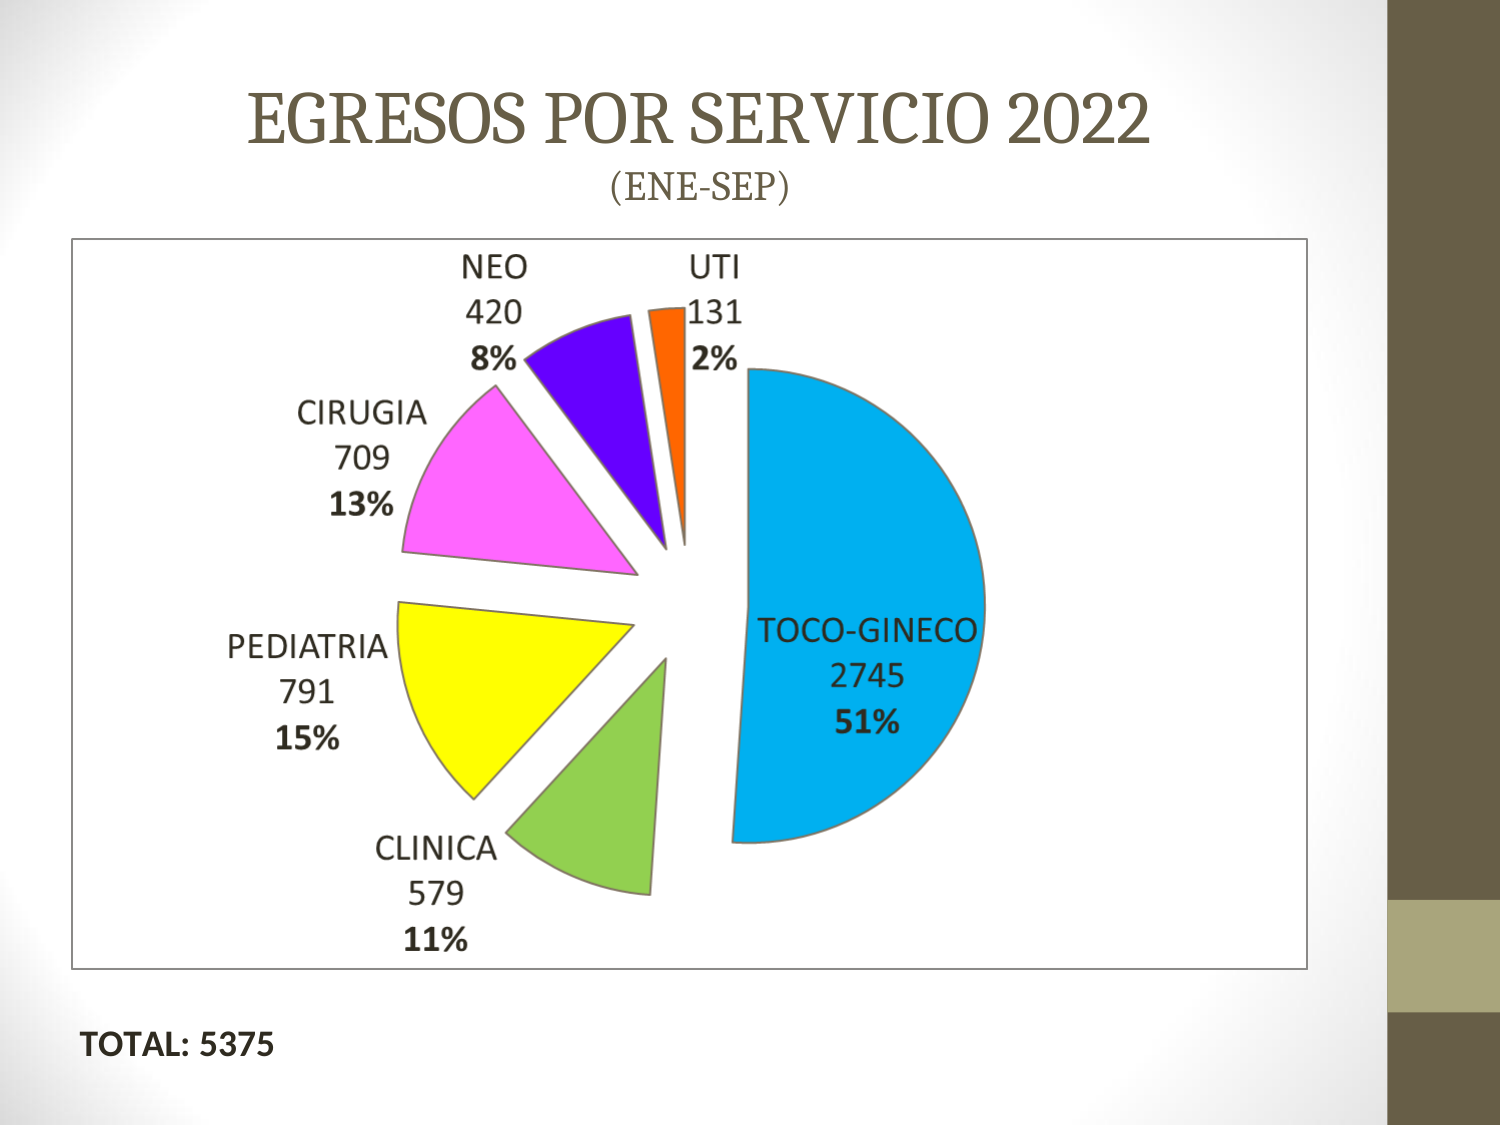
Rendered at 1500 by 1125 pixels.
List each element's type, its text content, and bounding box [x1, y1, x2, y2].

picture [0, 0, 1387, 1125]
title EGRESOS POR SERVICIO 2022 (ENE-SEP) [74, 45, 1325, 233]
text_box TOTAL: 5375 [64, 1011, 349, 1072]
